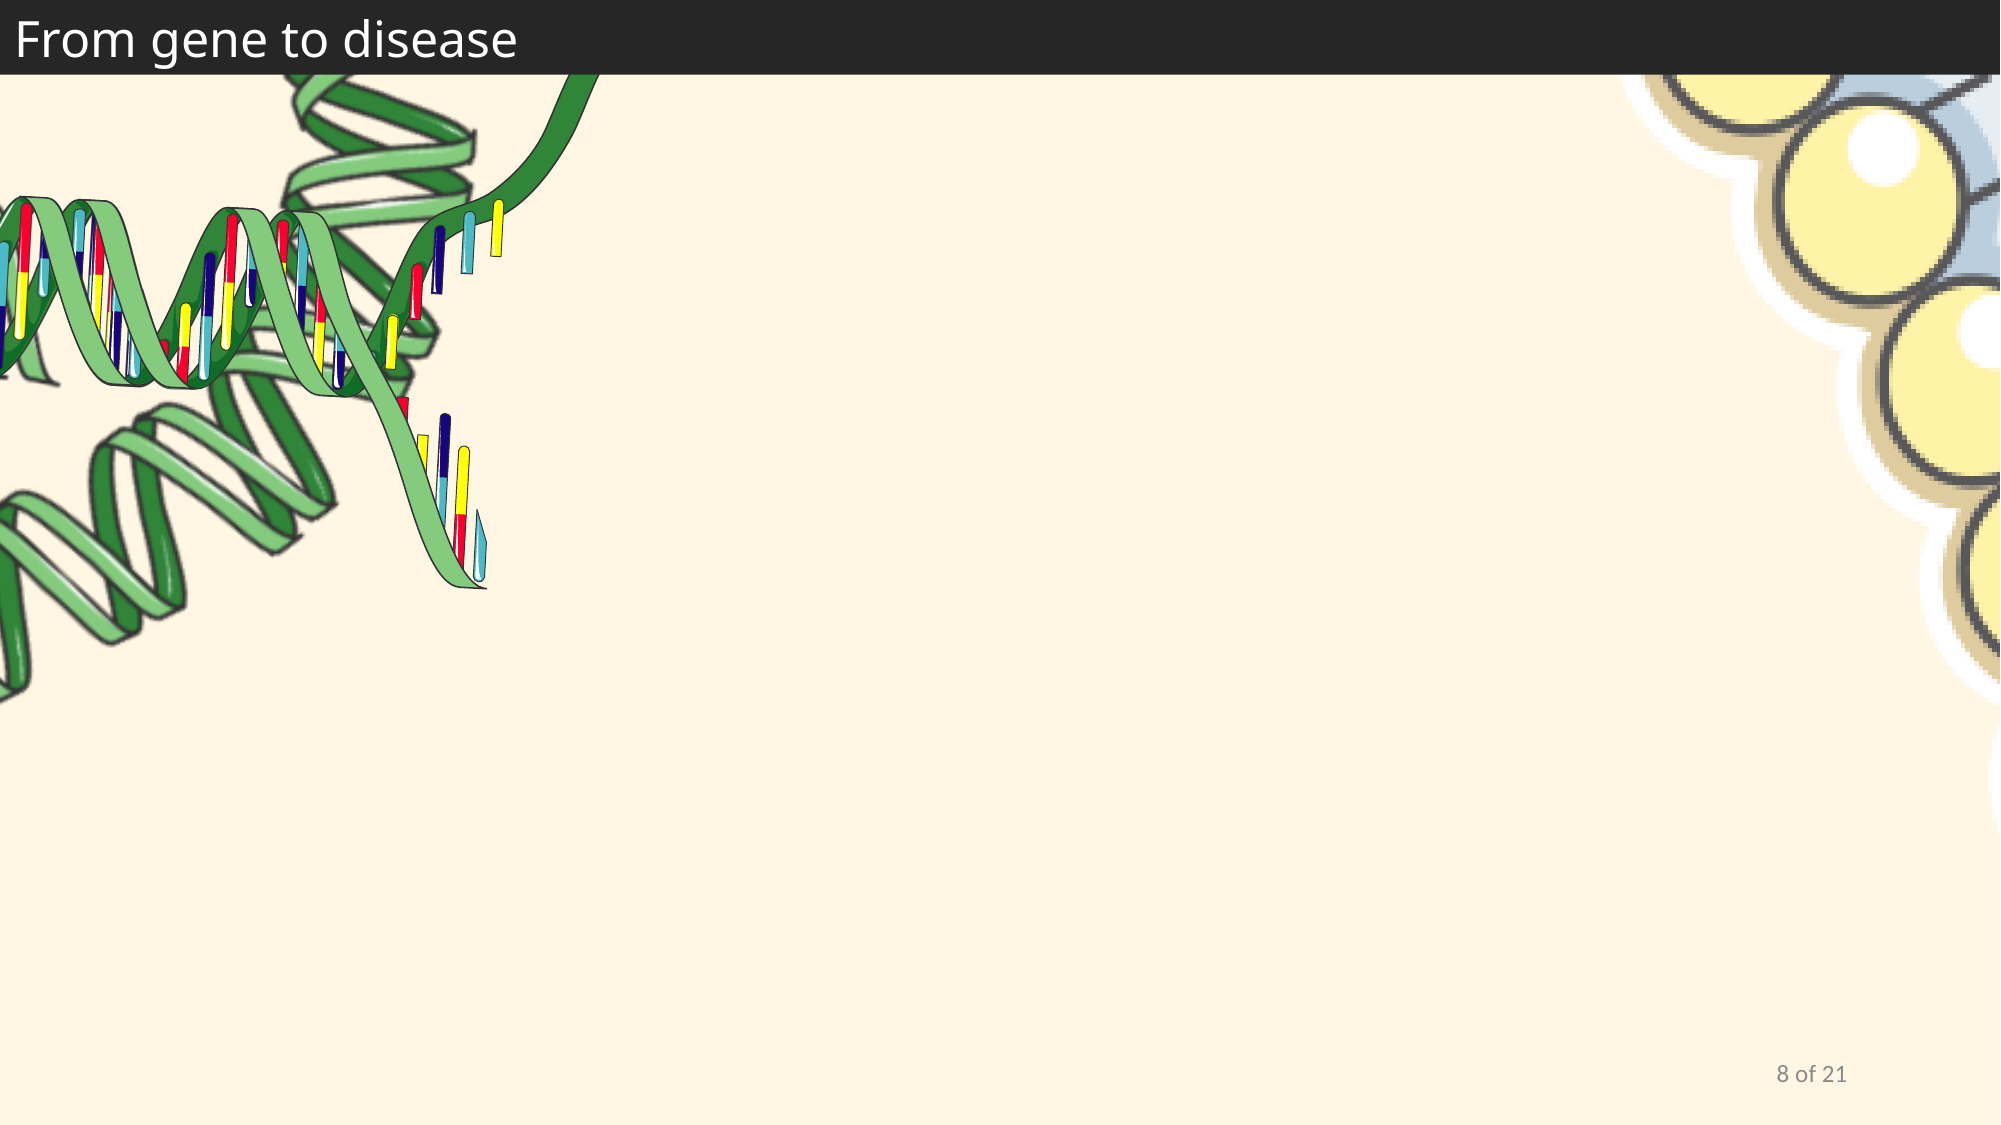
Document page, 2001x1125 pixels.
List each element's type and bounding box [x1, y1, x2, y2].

text_box [0, 0, 2000, 1125]
text_box [0, 37, 613, 583]
